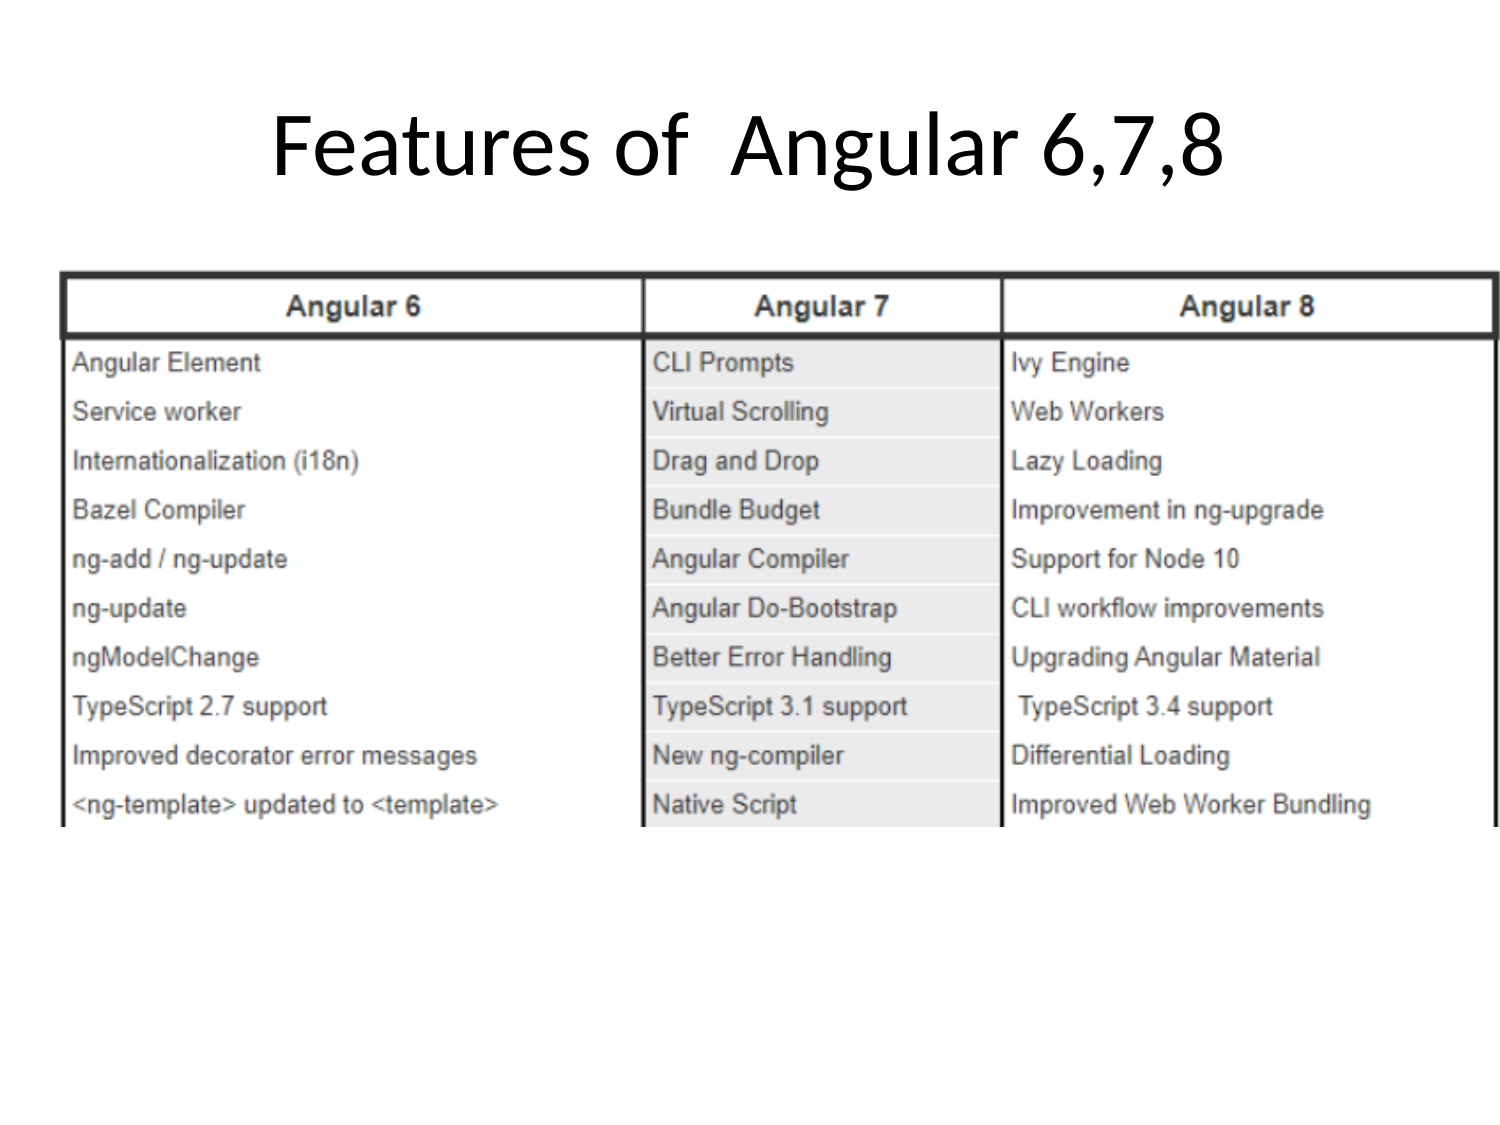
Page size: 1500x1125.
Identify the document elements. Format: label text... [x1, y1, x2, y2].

picture [58, 265, 1500, 827]
title Features of Angular 6,7,8 [75, 45, 1425, 232]
